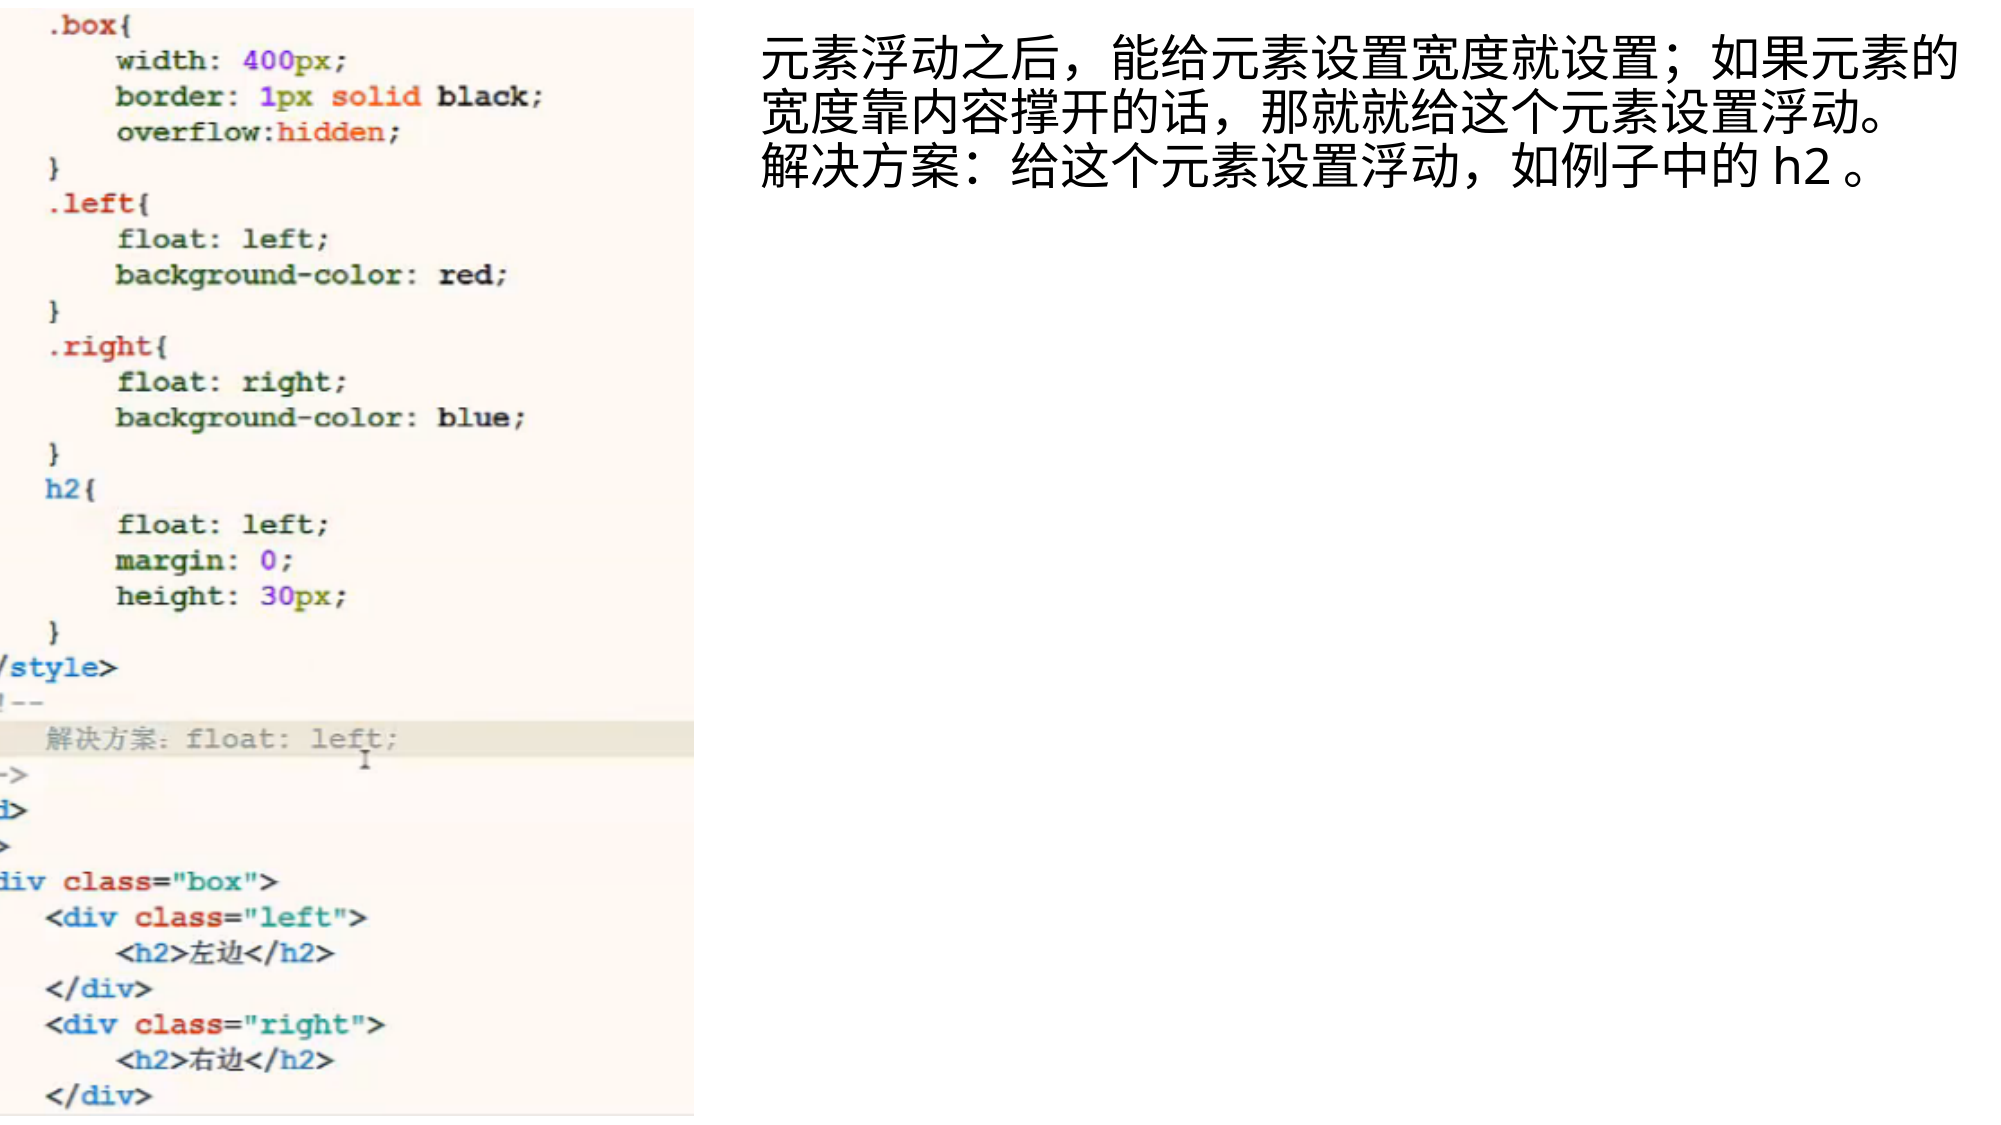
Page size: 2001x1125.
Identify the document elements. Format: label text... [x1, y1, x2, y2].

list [0, 8, 694, 1116]
title 元素浮动之后，能给元素设置宽度就设置；如果元素的宽度靠内容撑开的话，那就就给这个元素设置浮动。 解决方案：给这个元素设置浮动，如例子中的h2。 [745, 8, 1995, 222]
